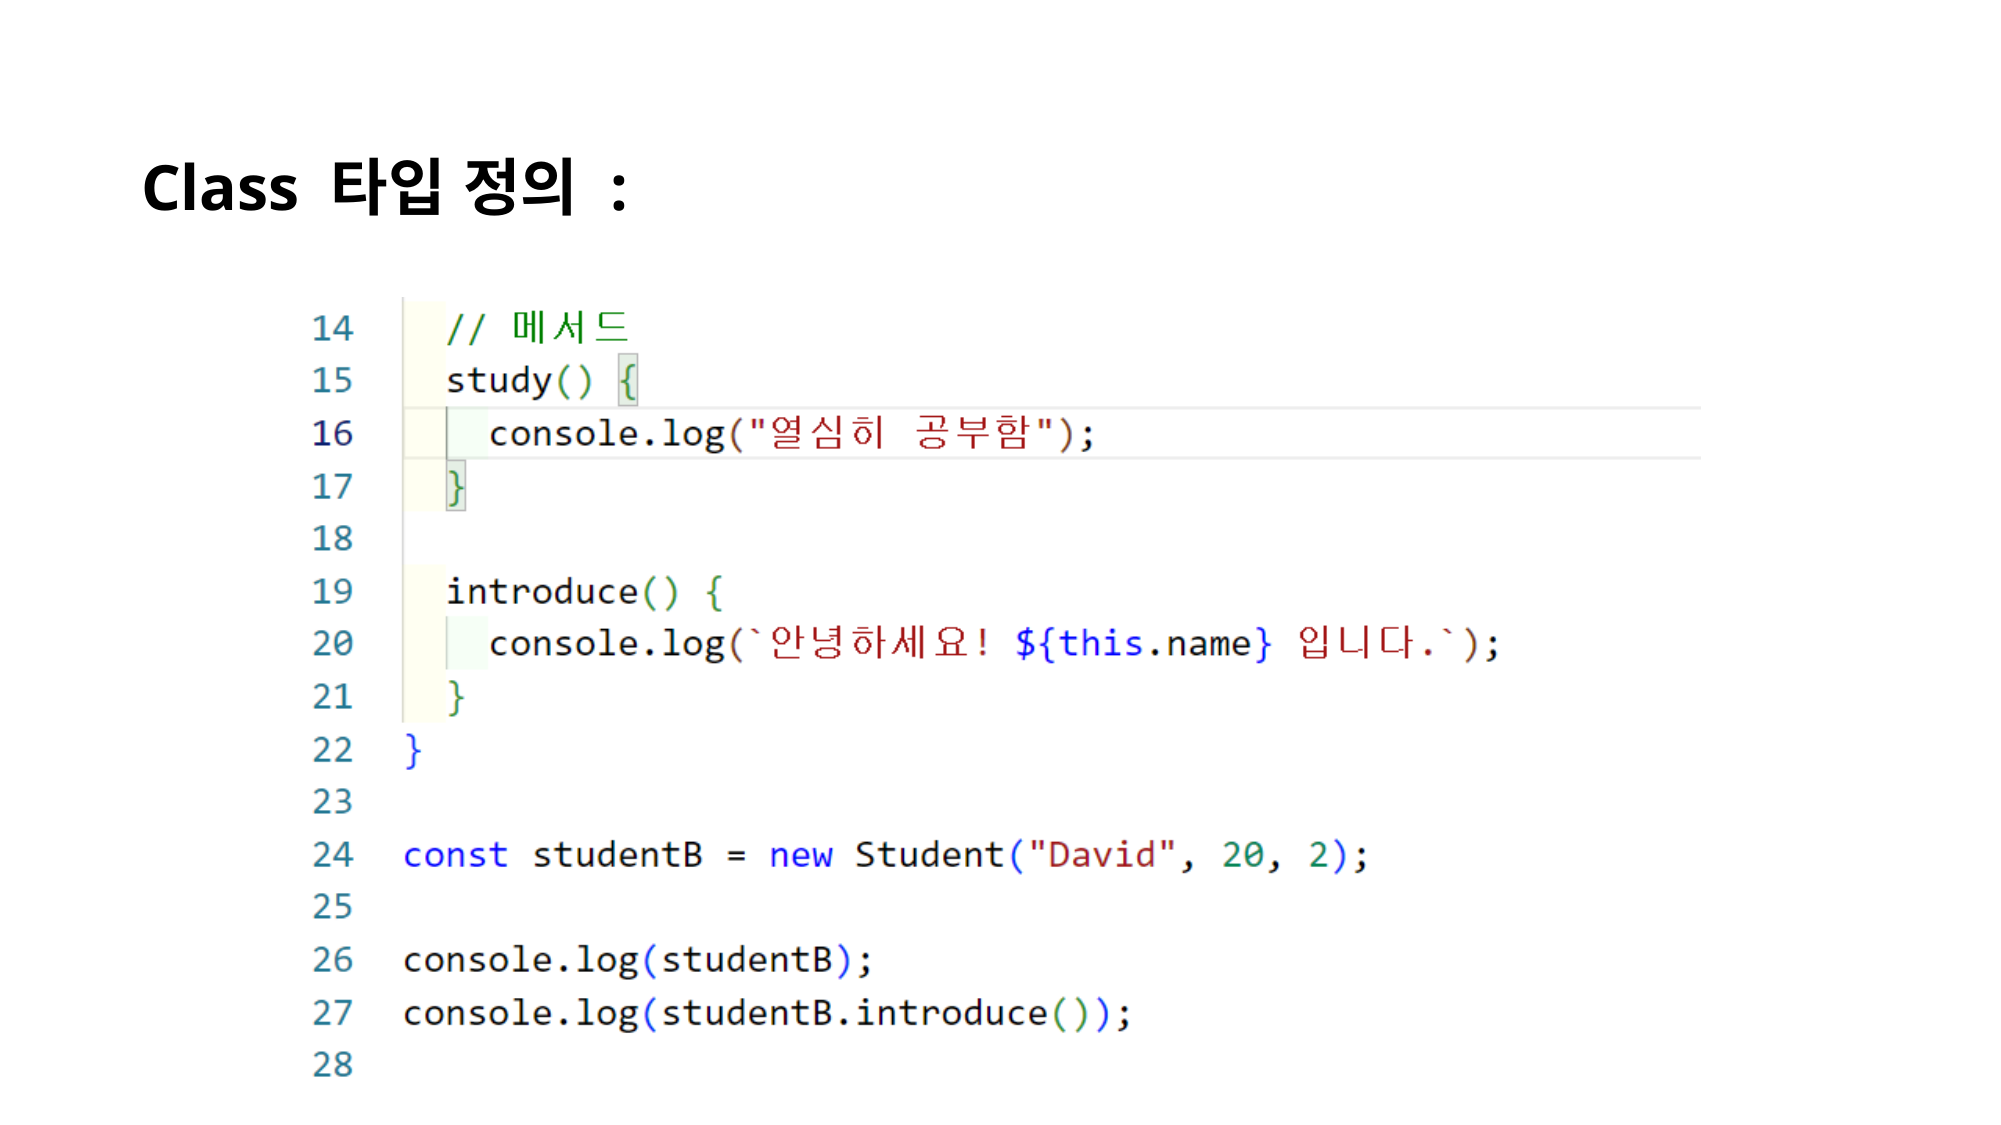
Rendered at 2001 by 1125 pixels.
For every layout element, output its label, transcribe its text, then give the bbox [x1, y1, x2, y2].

text_box Class 타입 정의 : [126, 140, 1874, 231]
picture [299, 297, 1701, 1080]
